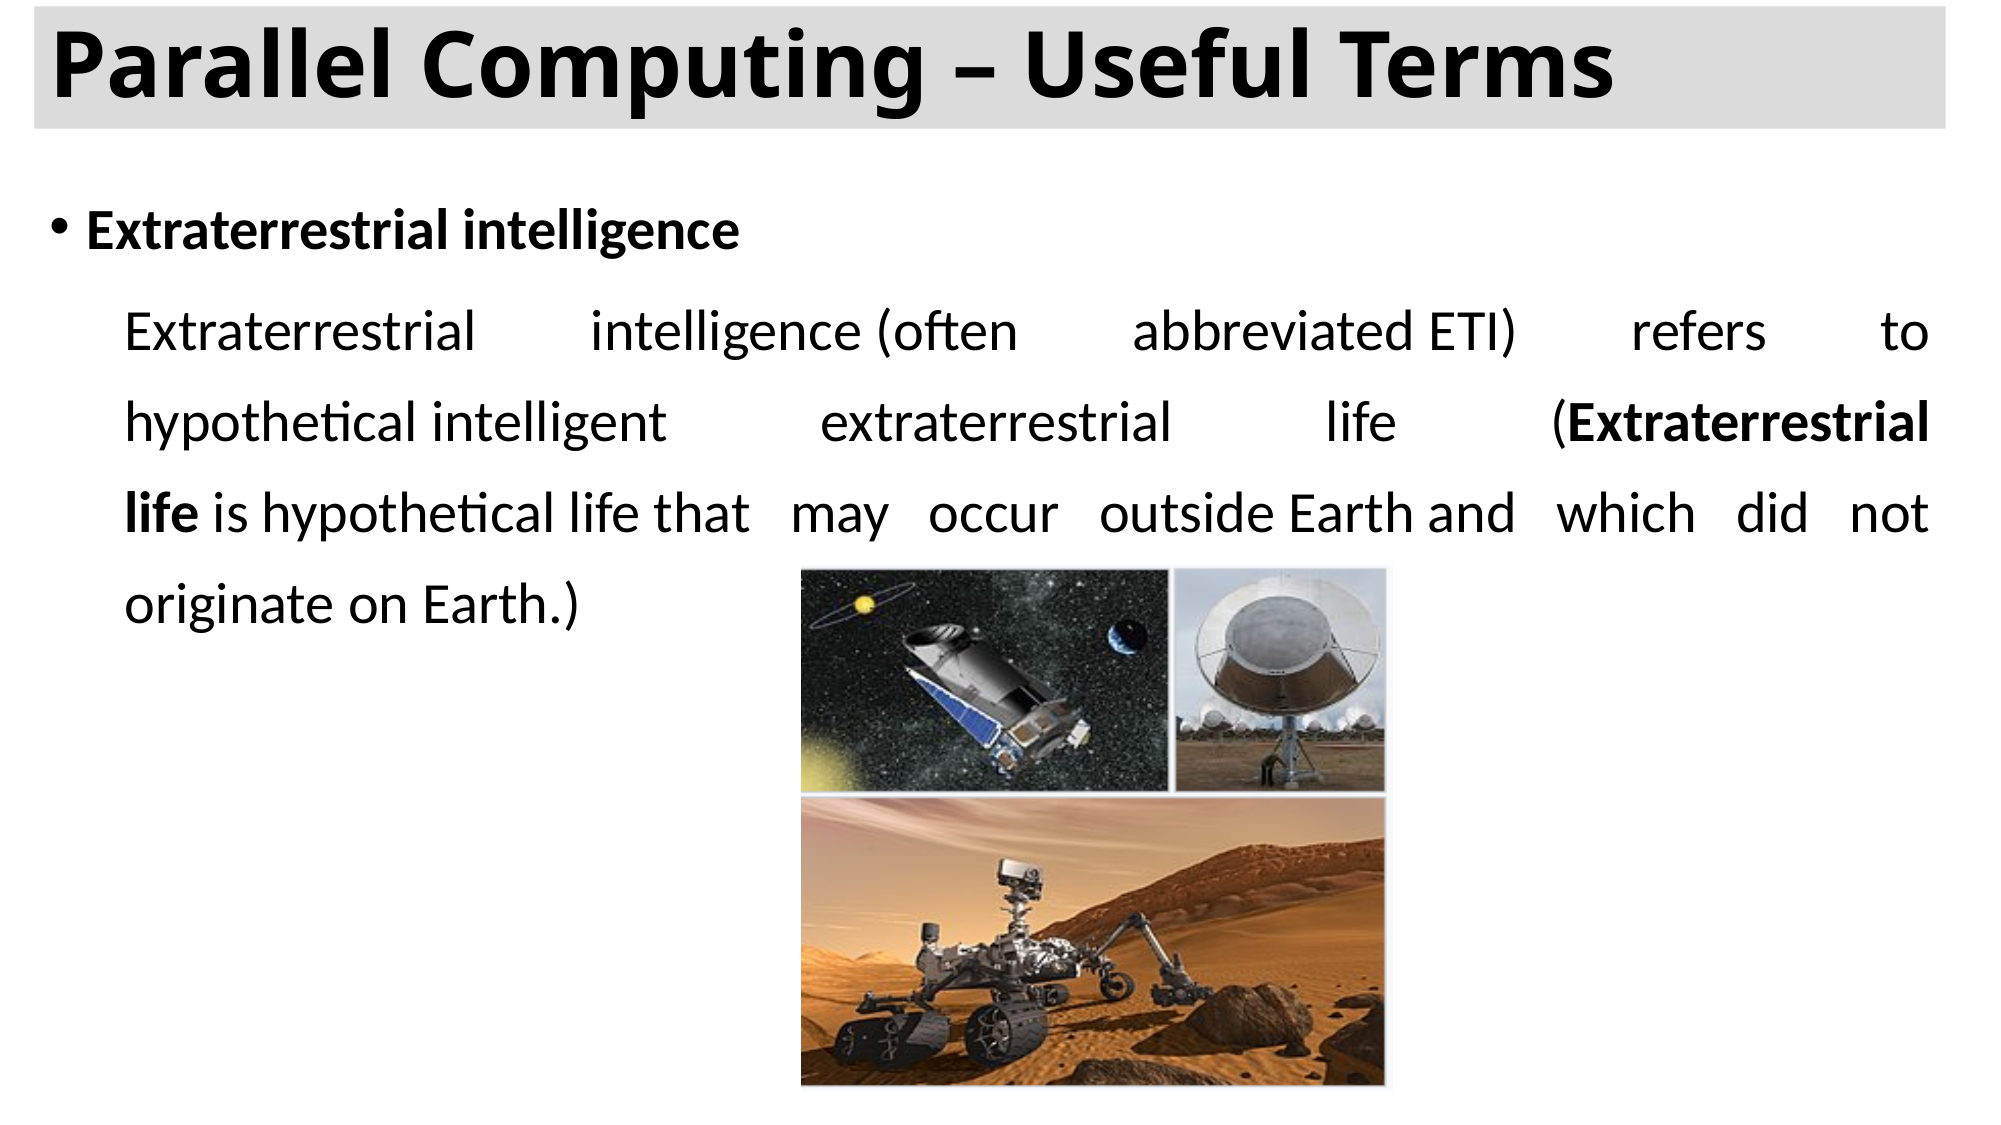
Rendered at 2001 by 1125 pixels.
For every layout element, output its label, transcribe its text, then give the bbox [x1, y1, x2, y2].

title Parallel Computing – Useful Terms [34, 6, 1946, 129]
picture [801, 565, 1393, 1091]
list Extraterrestrial intelligence Extraterrestrial intelligence (often abbreviated ETI) refers to hypothetical intelligent extraterrestrial life (Extraterrestrial life is hypothetical life that may occur outside Earth and which did not originate on Earth.) [34, 162, 1946, 926]
